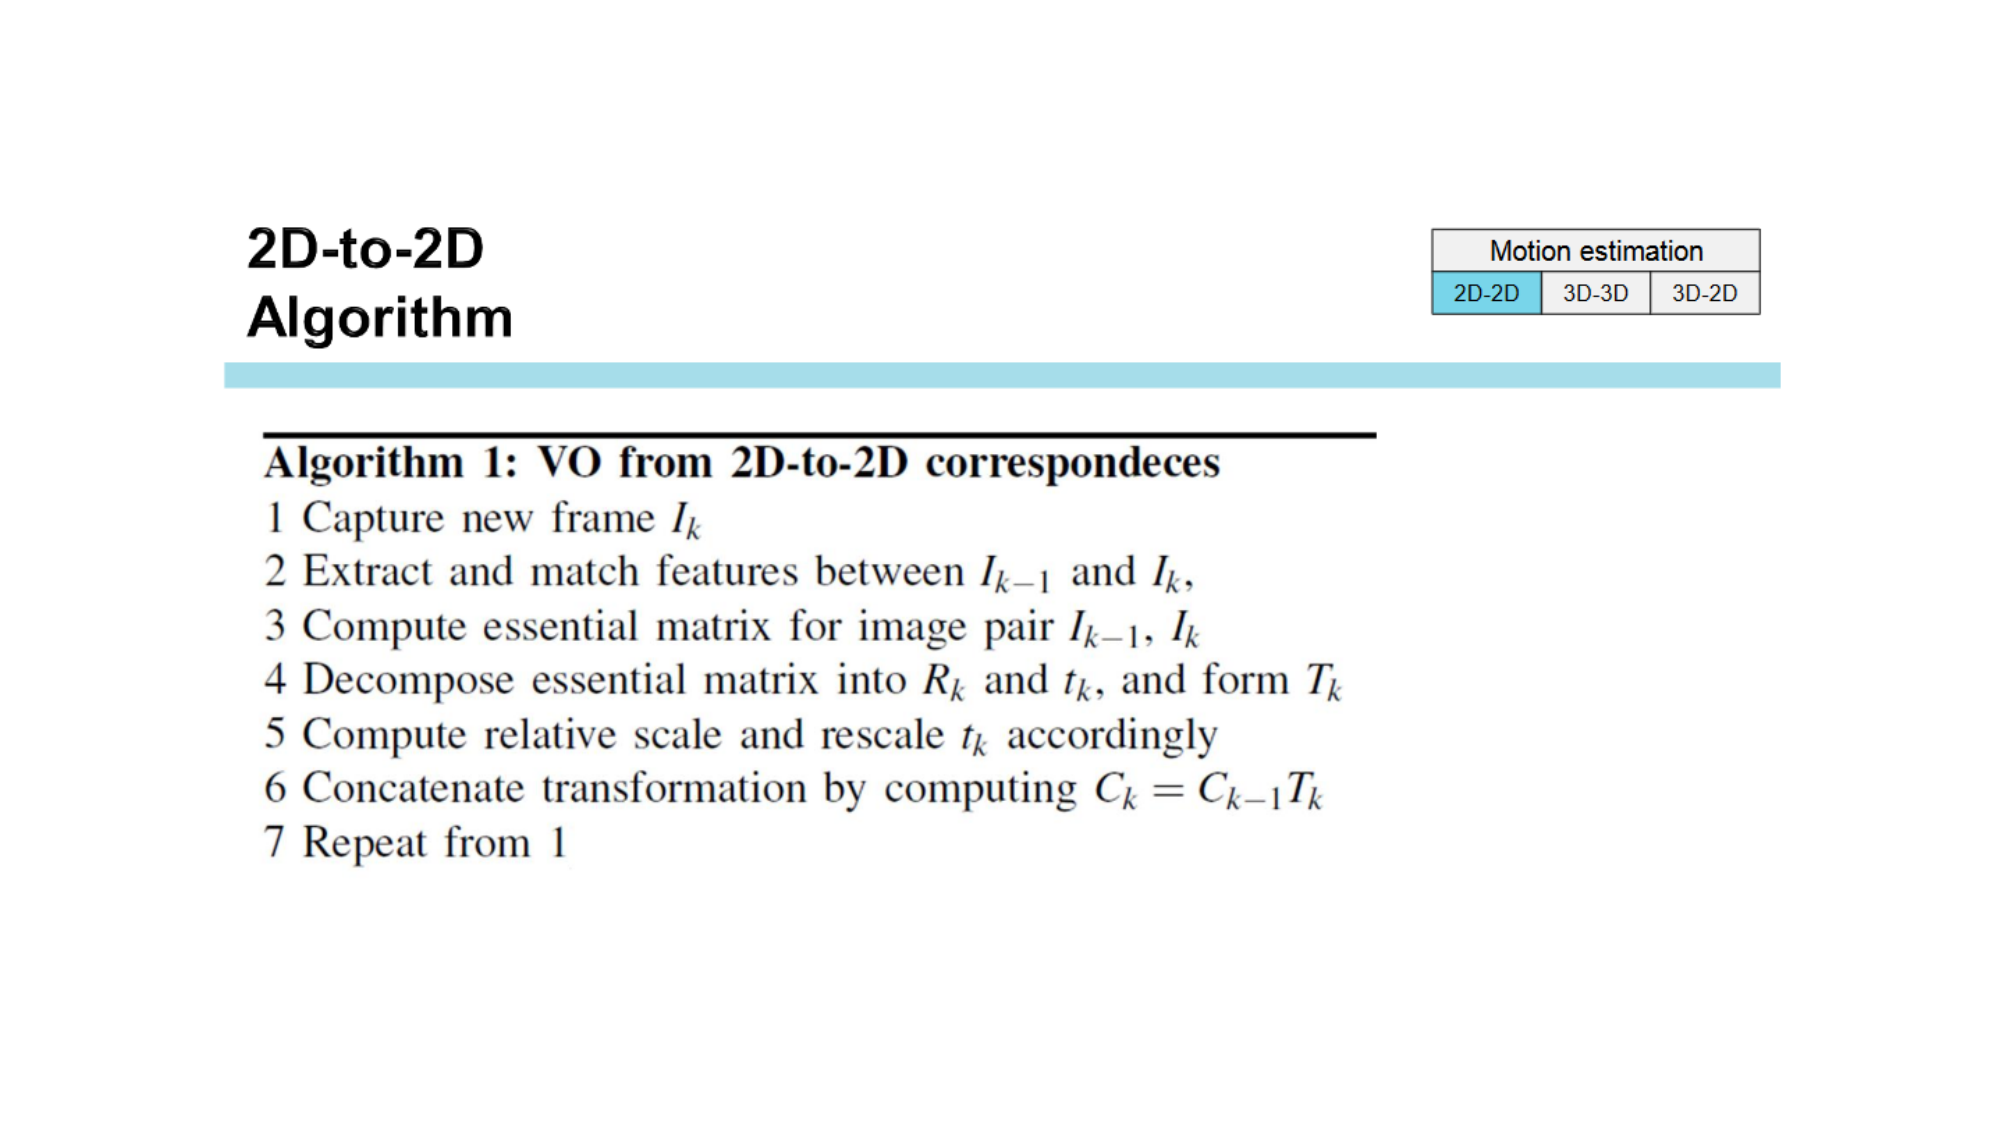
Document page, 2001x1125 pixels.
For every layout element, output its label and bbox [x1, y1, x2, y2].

picture [184, 203, 1781, 899]
